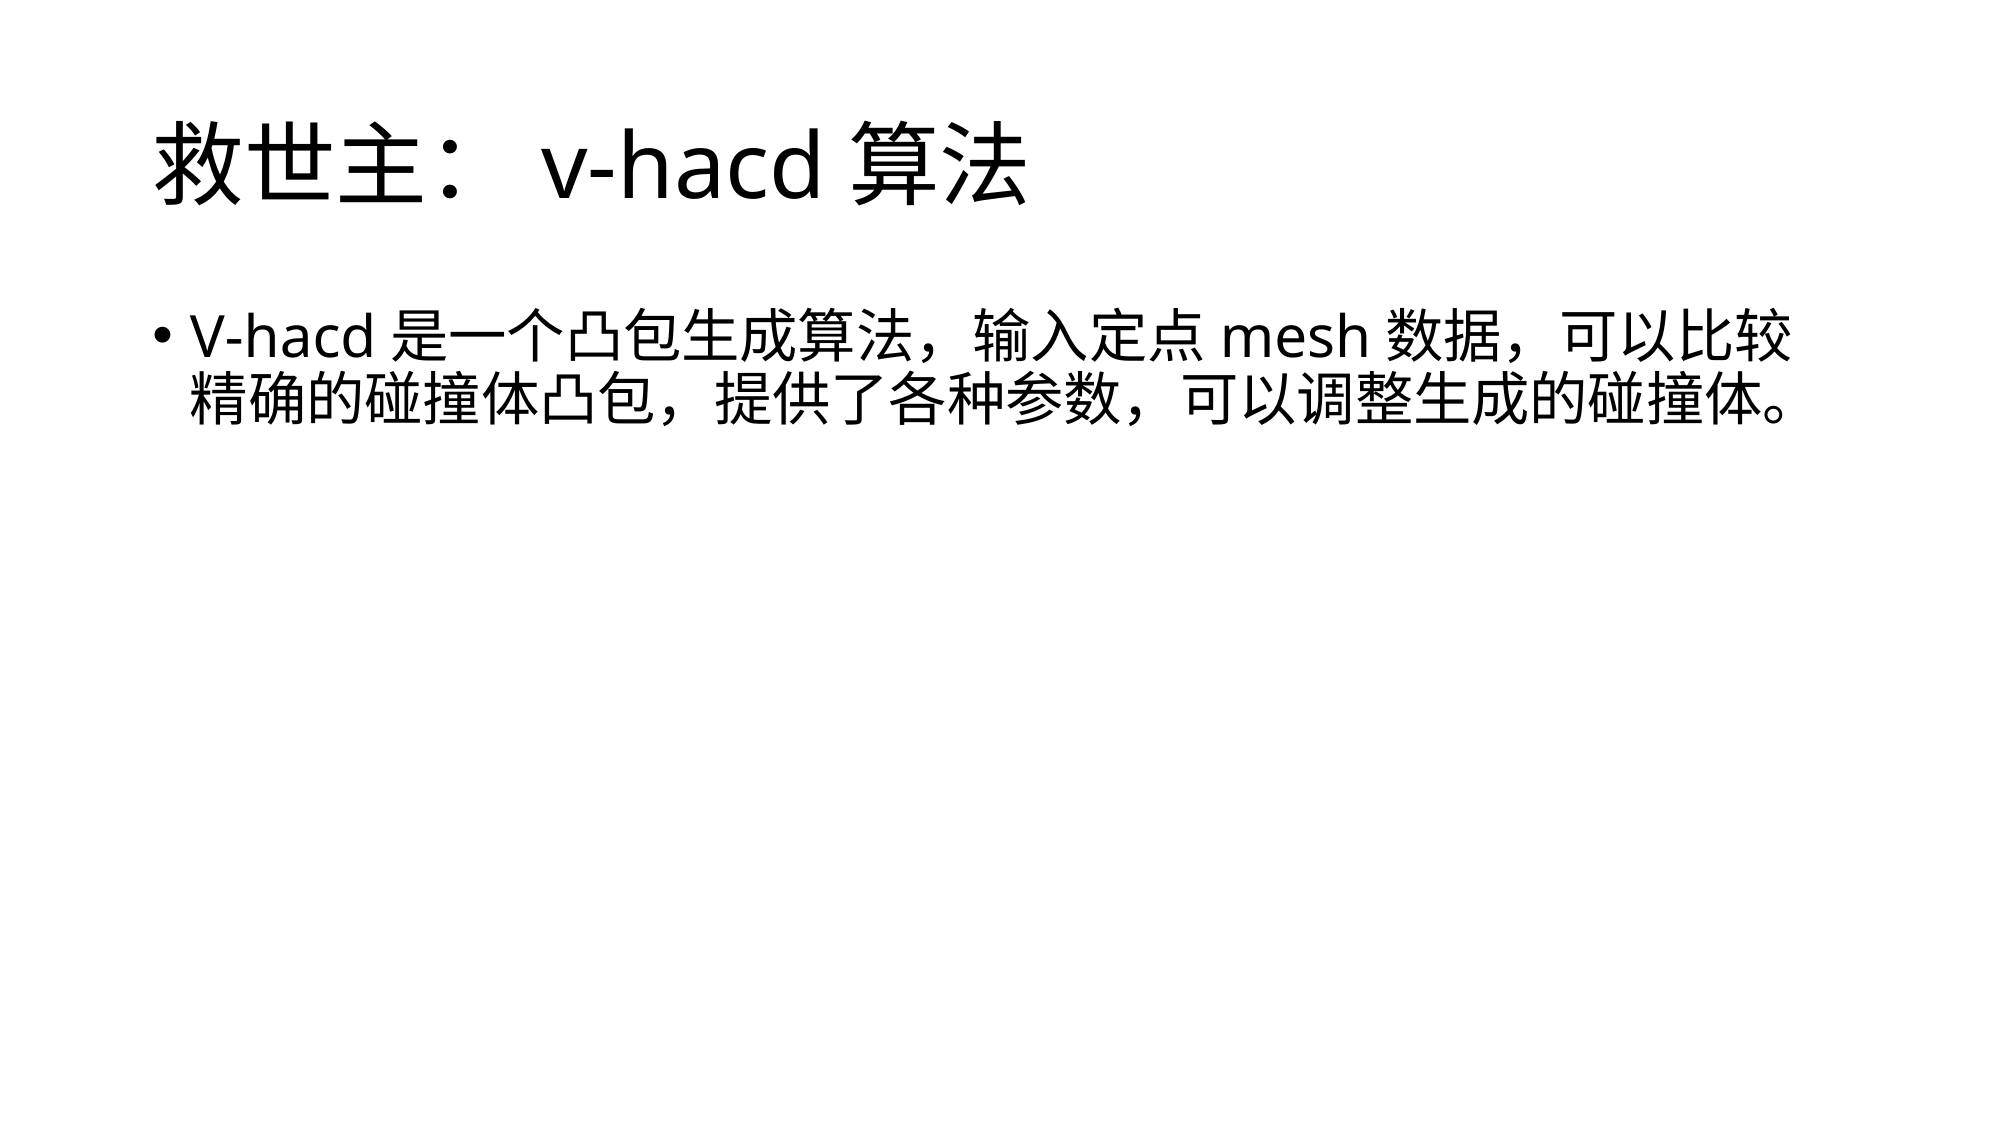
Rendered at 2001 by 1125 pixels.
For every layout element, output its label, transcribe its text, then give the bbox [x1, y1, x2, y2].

list V-hacd是一个凸包生成算法，输入定点mesh数据，可以比较精确的碰撞体凸包，提供了各种参数，可以调整生成的碰撞体。 [137, 299, 1863, 1014]
title 救世主：v-hacd算法 [137, 59, 1863, 278]
